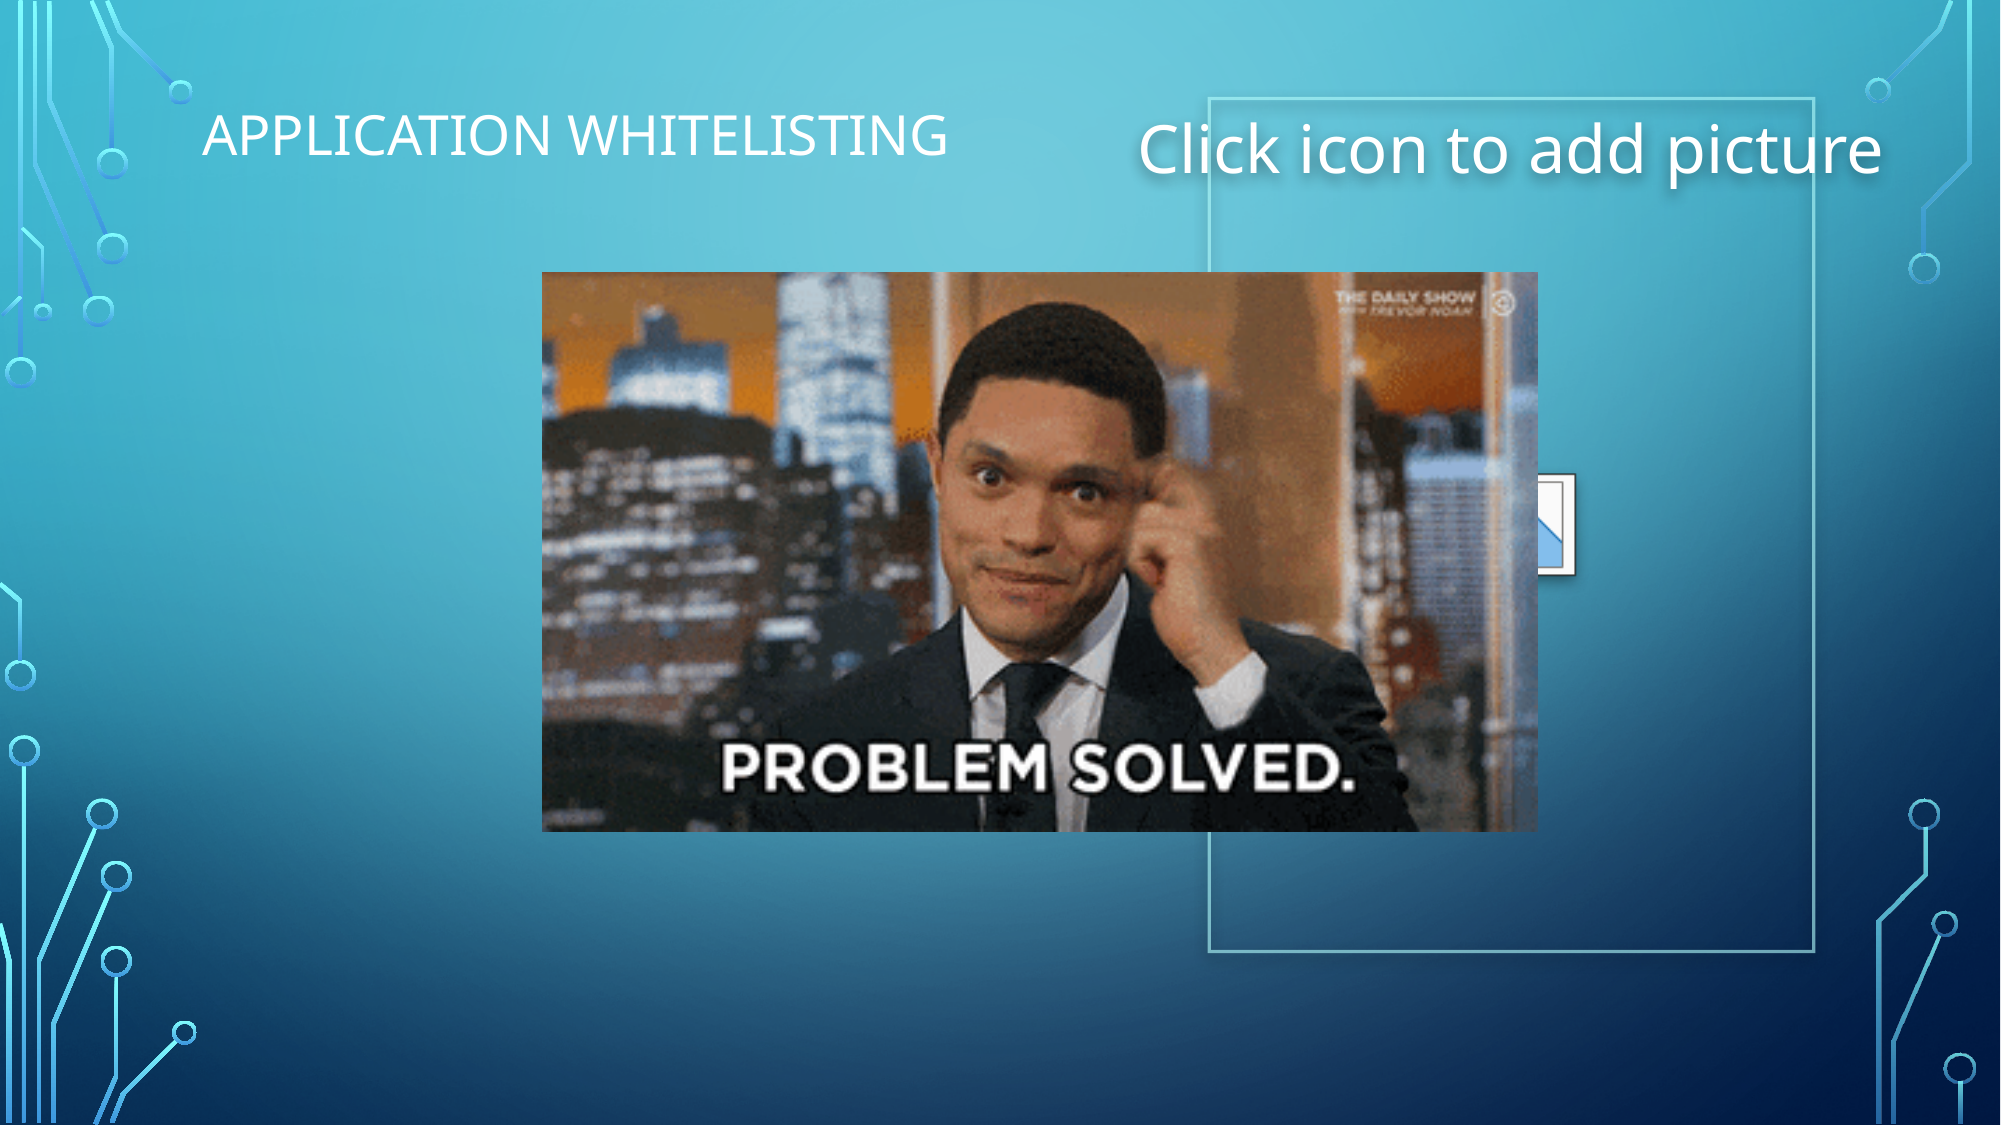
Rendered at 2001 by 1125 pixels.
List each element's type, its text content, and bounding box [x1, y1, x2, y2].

picture [541, 99, 1813, 951]
title Application whitelisting [187, 99, 1161, 175]
